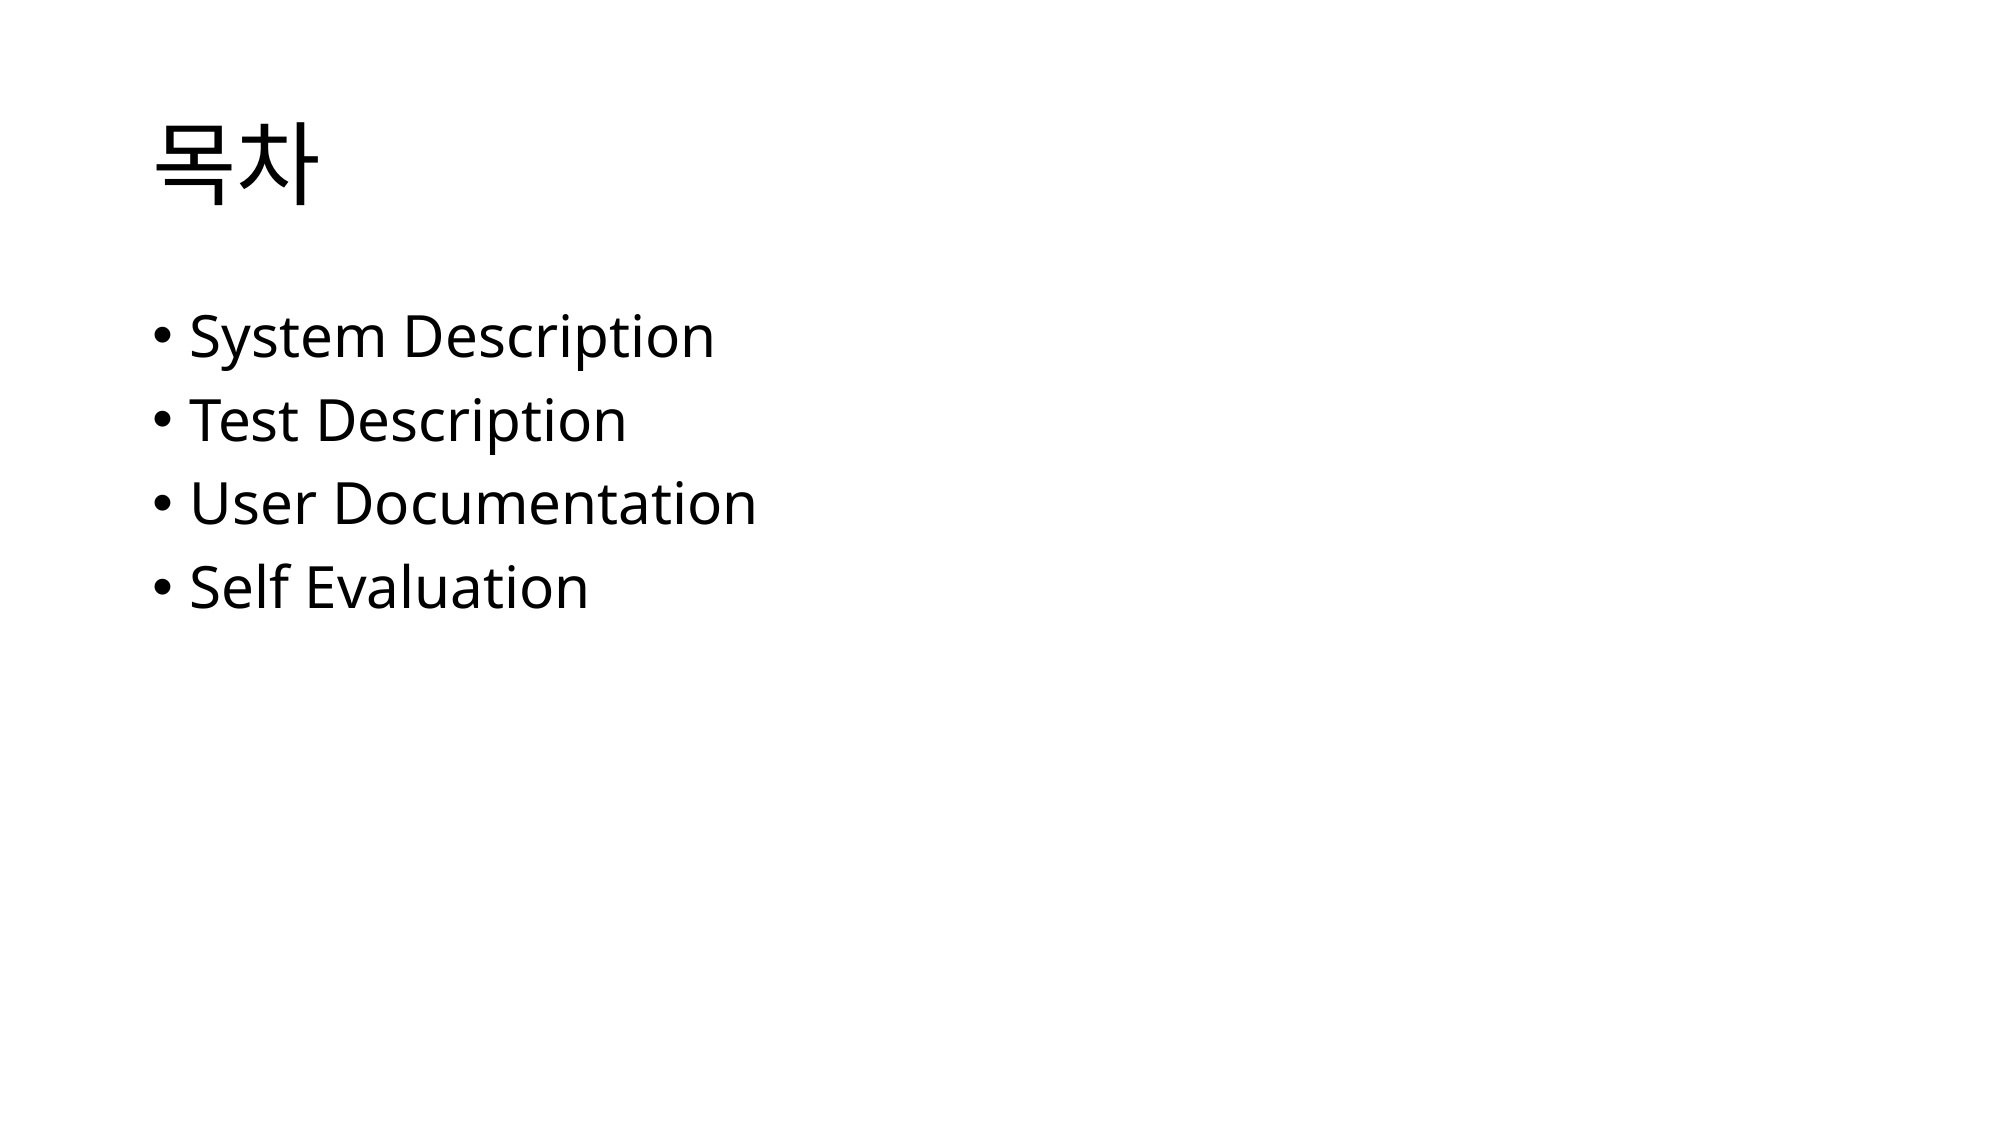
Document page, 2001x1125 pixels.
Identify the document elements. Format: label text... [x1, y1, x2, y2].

title 목차 [137, 59, 1863, 278]
list System Description Test Description User Documentation Self Evaluation [137, 299, 1863, 1014]
